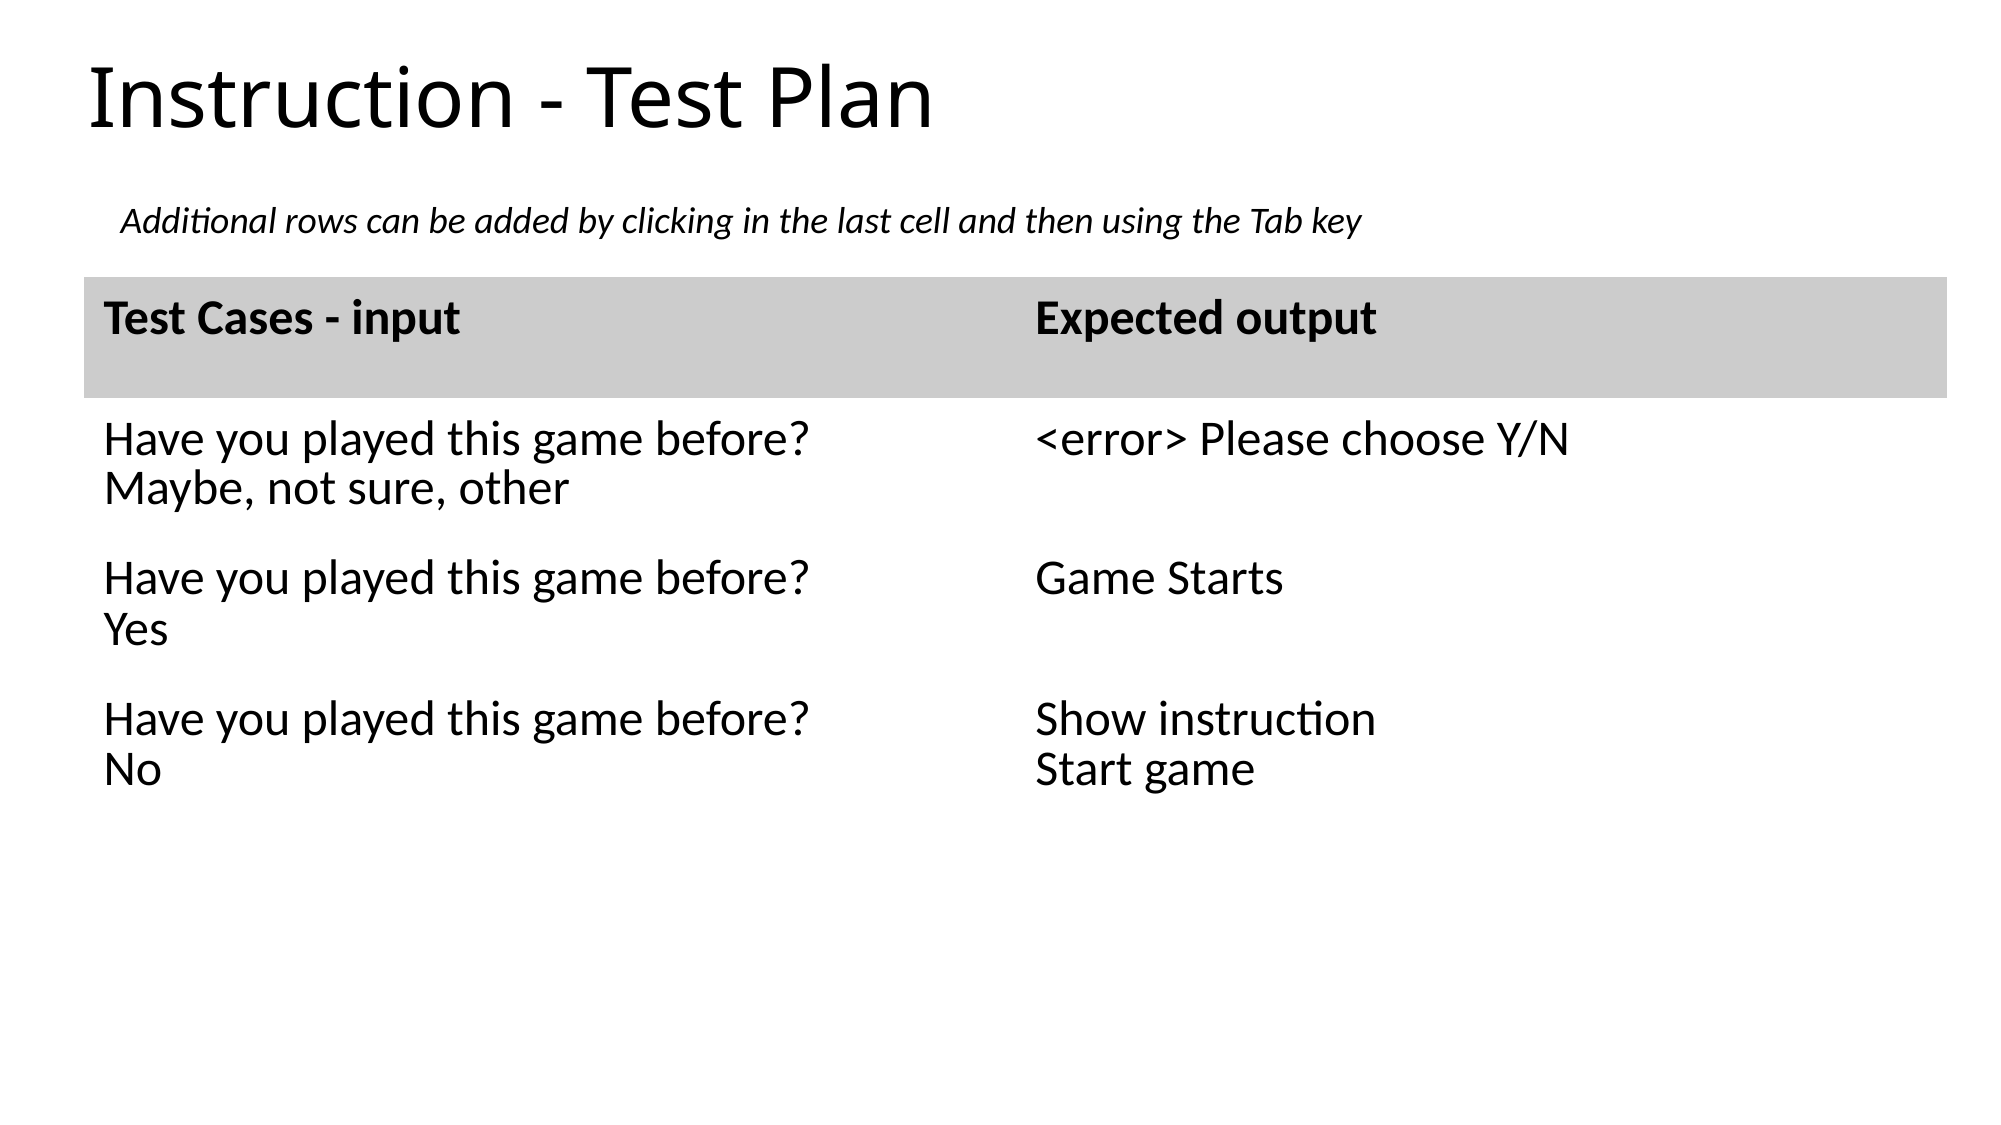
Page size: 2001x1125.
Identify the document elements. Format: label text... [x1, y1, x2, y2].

table_cell Game Starts [1015, 538, 1947, 678]
table_cell Have you played this game before? Yes [84, 538, 1015, 678]
table_header Expected output [1015, 277, 1947, 398]
table_cell Have you played this game before? Maybe, not sure, other [84, 398, 1015, 538]
table_cell <error> Please choose Y/N [1015, 398, 1947, 538]
text_box Additional rows can be added by clicking in the last cell and then using the Tab key [105, 188, 1747, 249]
table_cell Show instruction Start game [1015, 678, 1947, 818]
table_header Test Cases - input [84, 277, 1015, 398]
title Instruction - Test Plan [68, 35, 1932, 161]
table_cell Have you played this game before? No [84, 678, 1015, 818]
